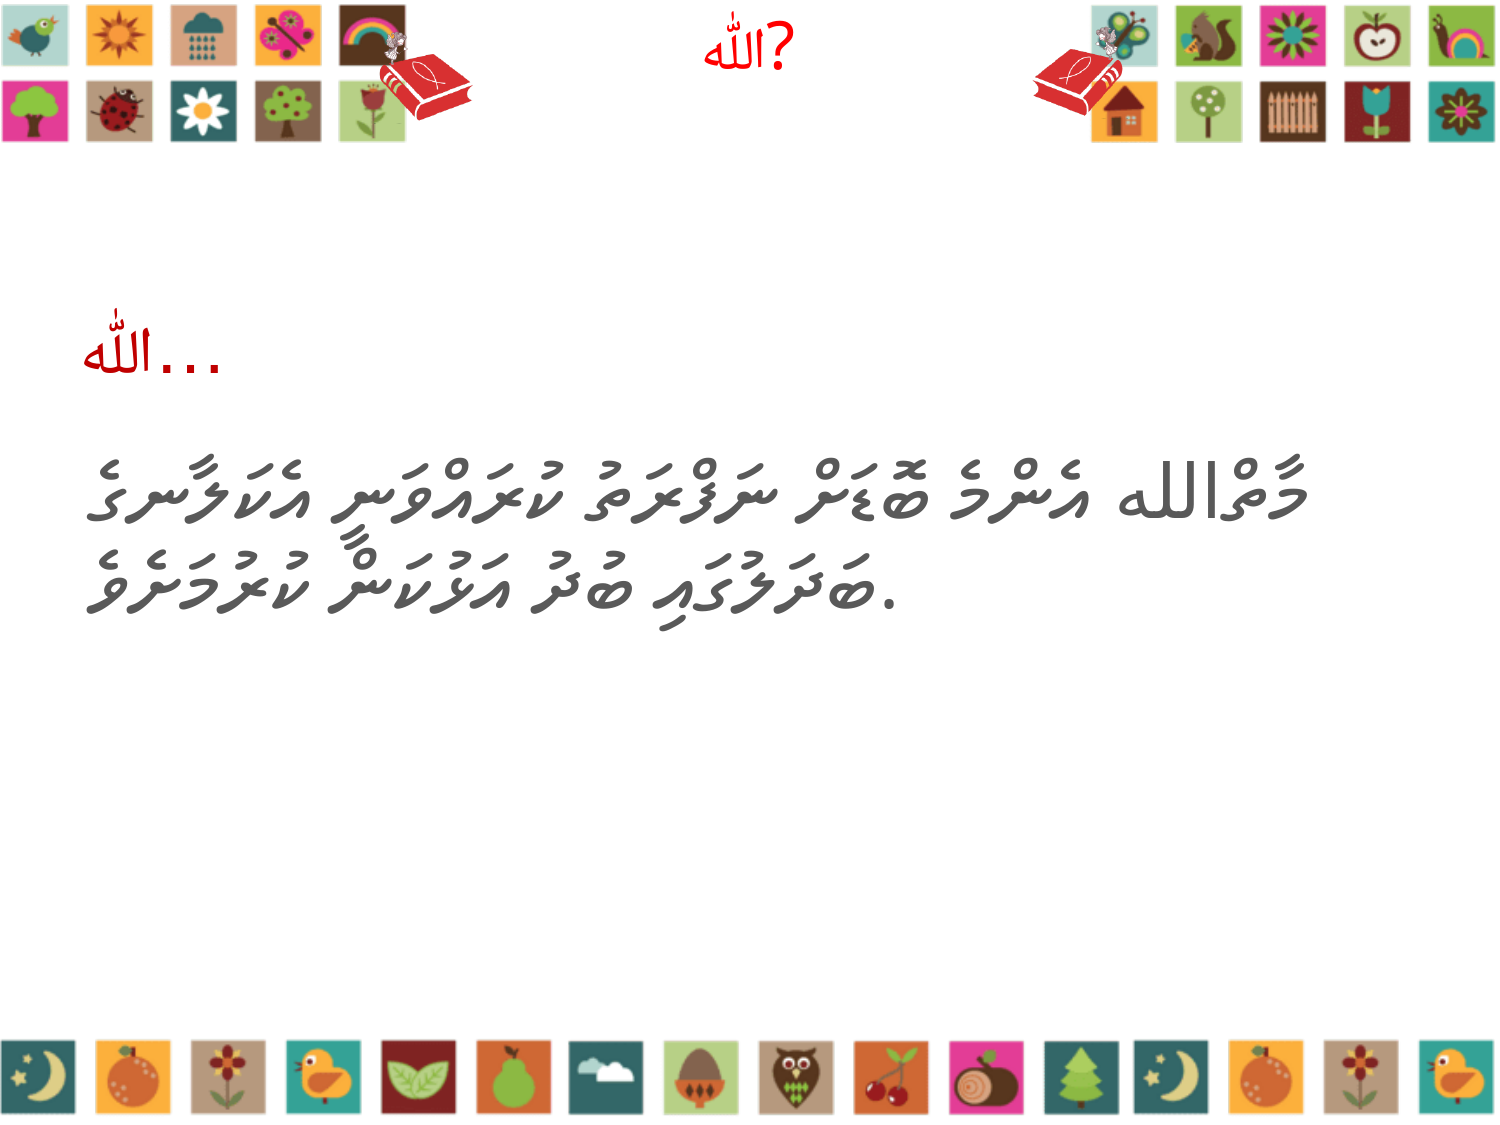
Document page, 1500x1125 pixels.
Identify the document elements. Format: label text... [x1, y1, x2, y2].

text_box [0, 1028, 1500, 1118]
text_box ﷲ? [414, 0, 1080, 91]
picture [0, 3, 505, 150]
text_box ﷲ… [64, 290, 1412, 396]
picture [1000, 3, 1500, 150]
text_box މާތްالله އެންމެ ބޮޑަށް ނަފްރަތު ކުރައްވަނީ އެކަލާނގެ ބަދަލުގައި ބުދު އަޅުކަން ކުރުމަށެވެ. [76, 436, 1424, 722]
